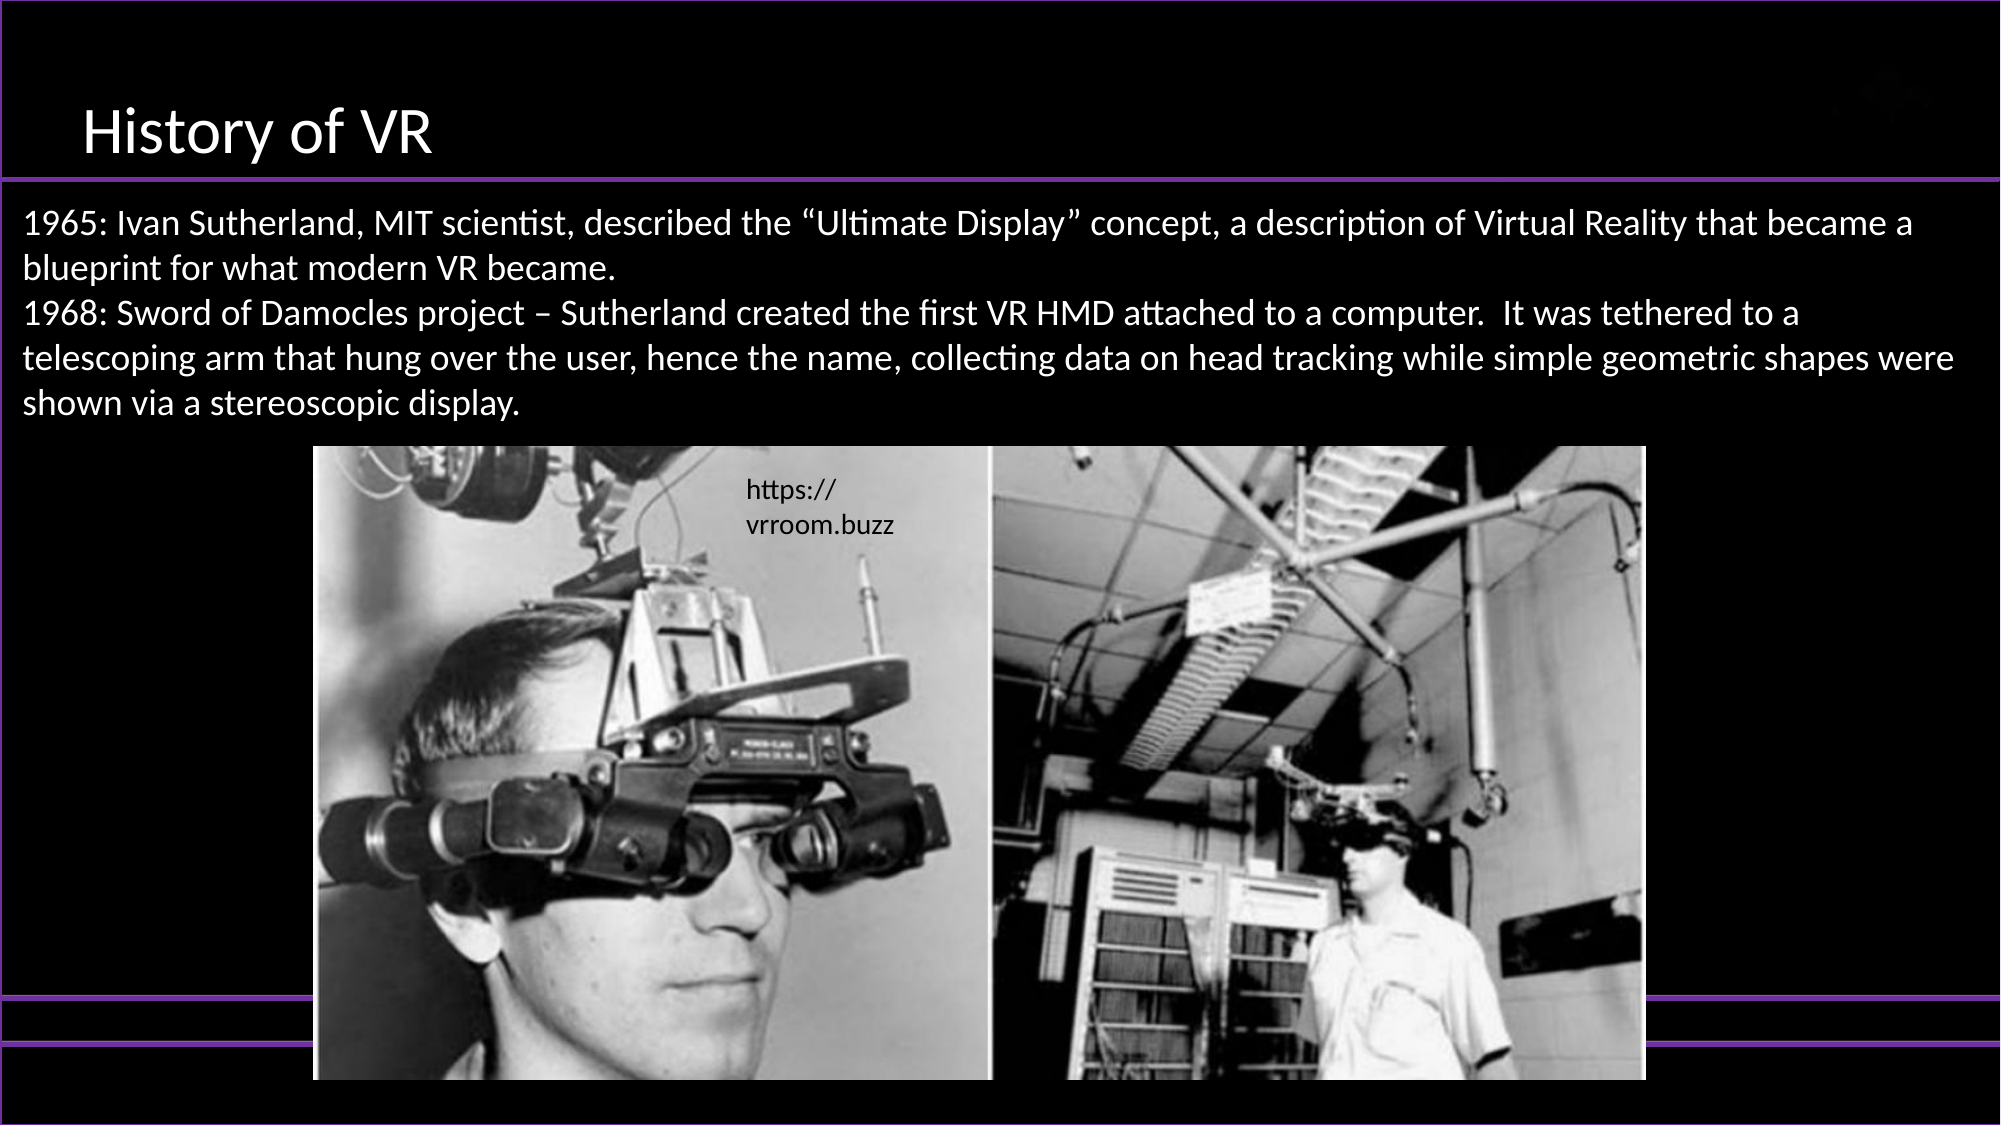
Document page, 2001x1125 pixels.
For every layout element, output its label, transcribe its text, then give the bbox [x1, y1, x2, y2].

picture [0, 1001, 313, 1043]
picture [0, 0, 2001, 1125]
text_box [313, 446, 1646, 1080]
text_box History of VR [67, 39, 1814, 175]
text_box 1965: Ivan Sutherland, MIT scientist, described the “Ultimate Display” concept, a description of Virtual Reality that became a blueprint for what modern VR became. 1968: Sword of Damocles project – Sutherland created the first VR HMD attached to a computer. It was tethered to a telescoping arm that hung over the user, hence the name, collecting data on head tracking while simple geometric shapes were shown via a stereoscopic display. [7, 190, 1993, 431]
